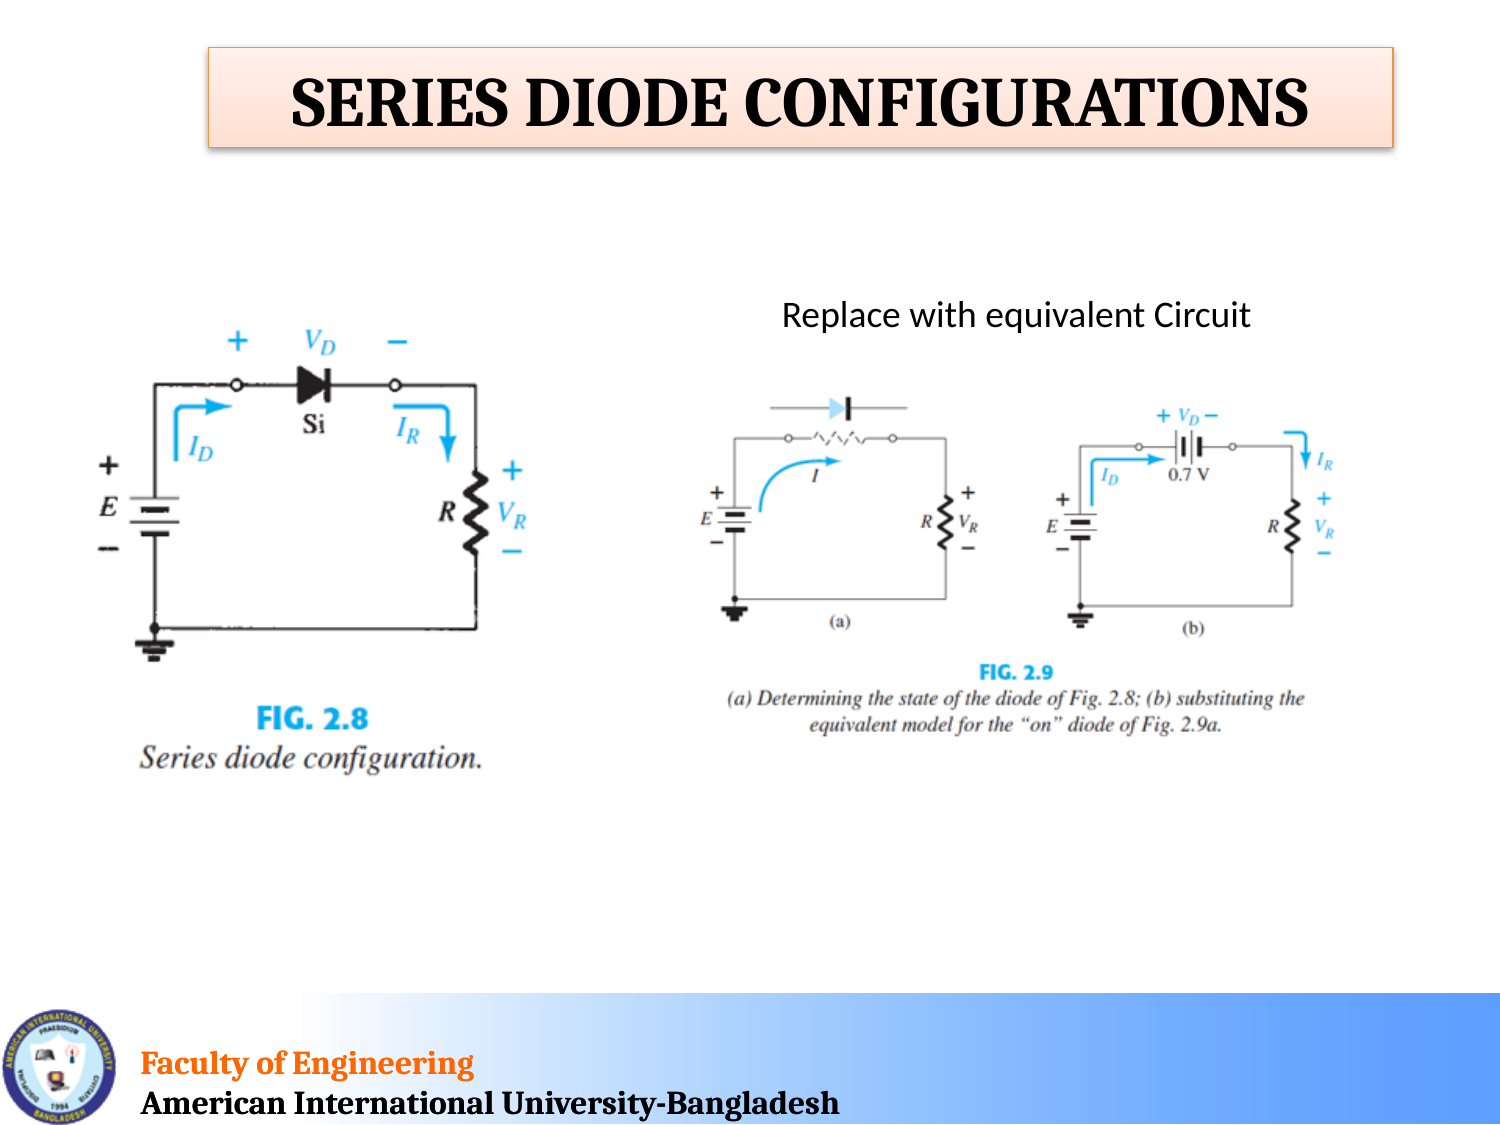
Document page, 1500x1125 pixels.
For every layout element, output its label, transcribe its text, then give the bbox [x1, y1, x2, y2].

text_box Replace with equivalent Circuit [767, 282, 1267, 343]
picture [60, 317, 559, 808]
picture [0, 1007, 119, 1125]
text_box SERIES DIODE CONFIGURATIONS [208, 47, 1394, 148]
picture [662, 357, 1370, 768]
